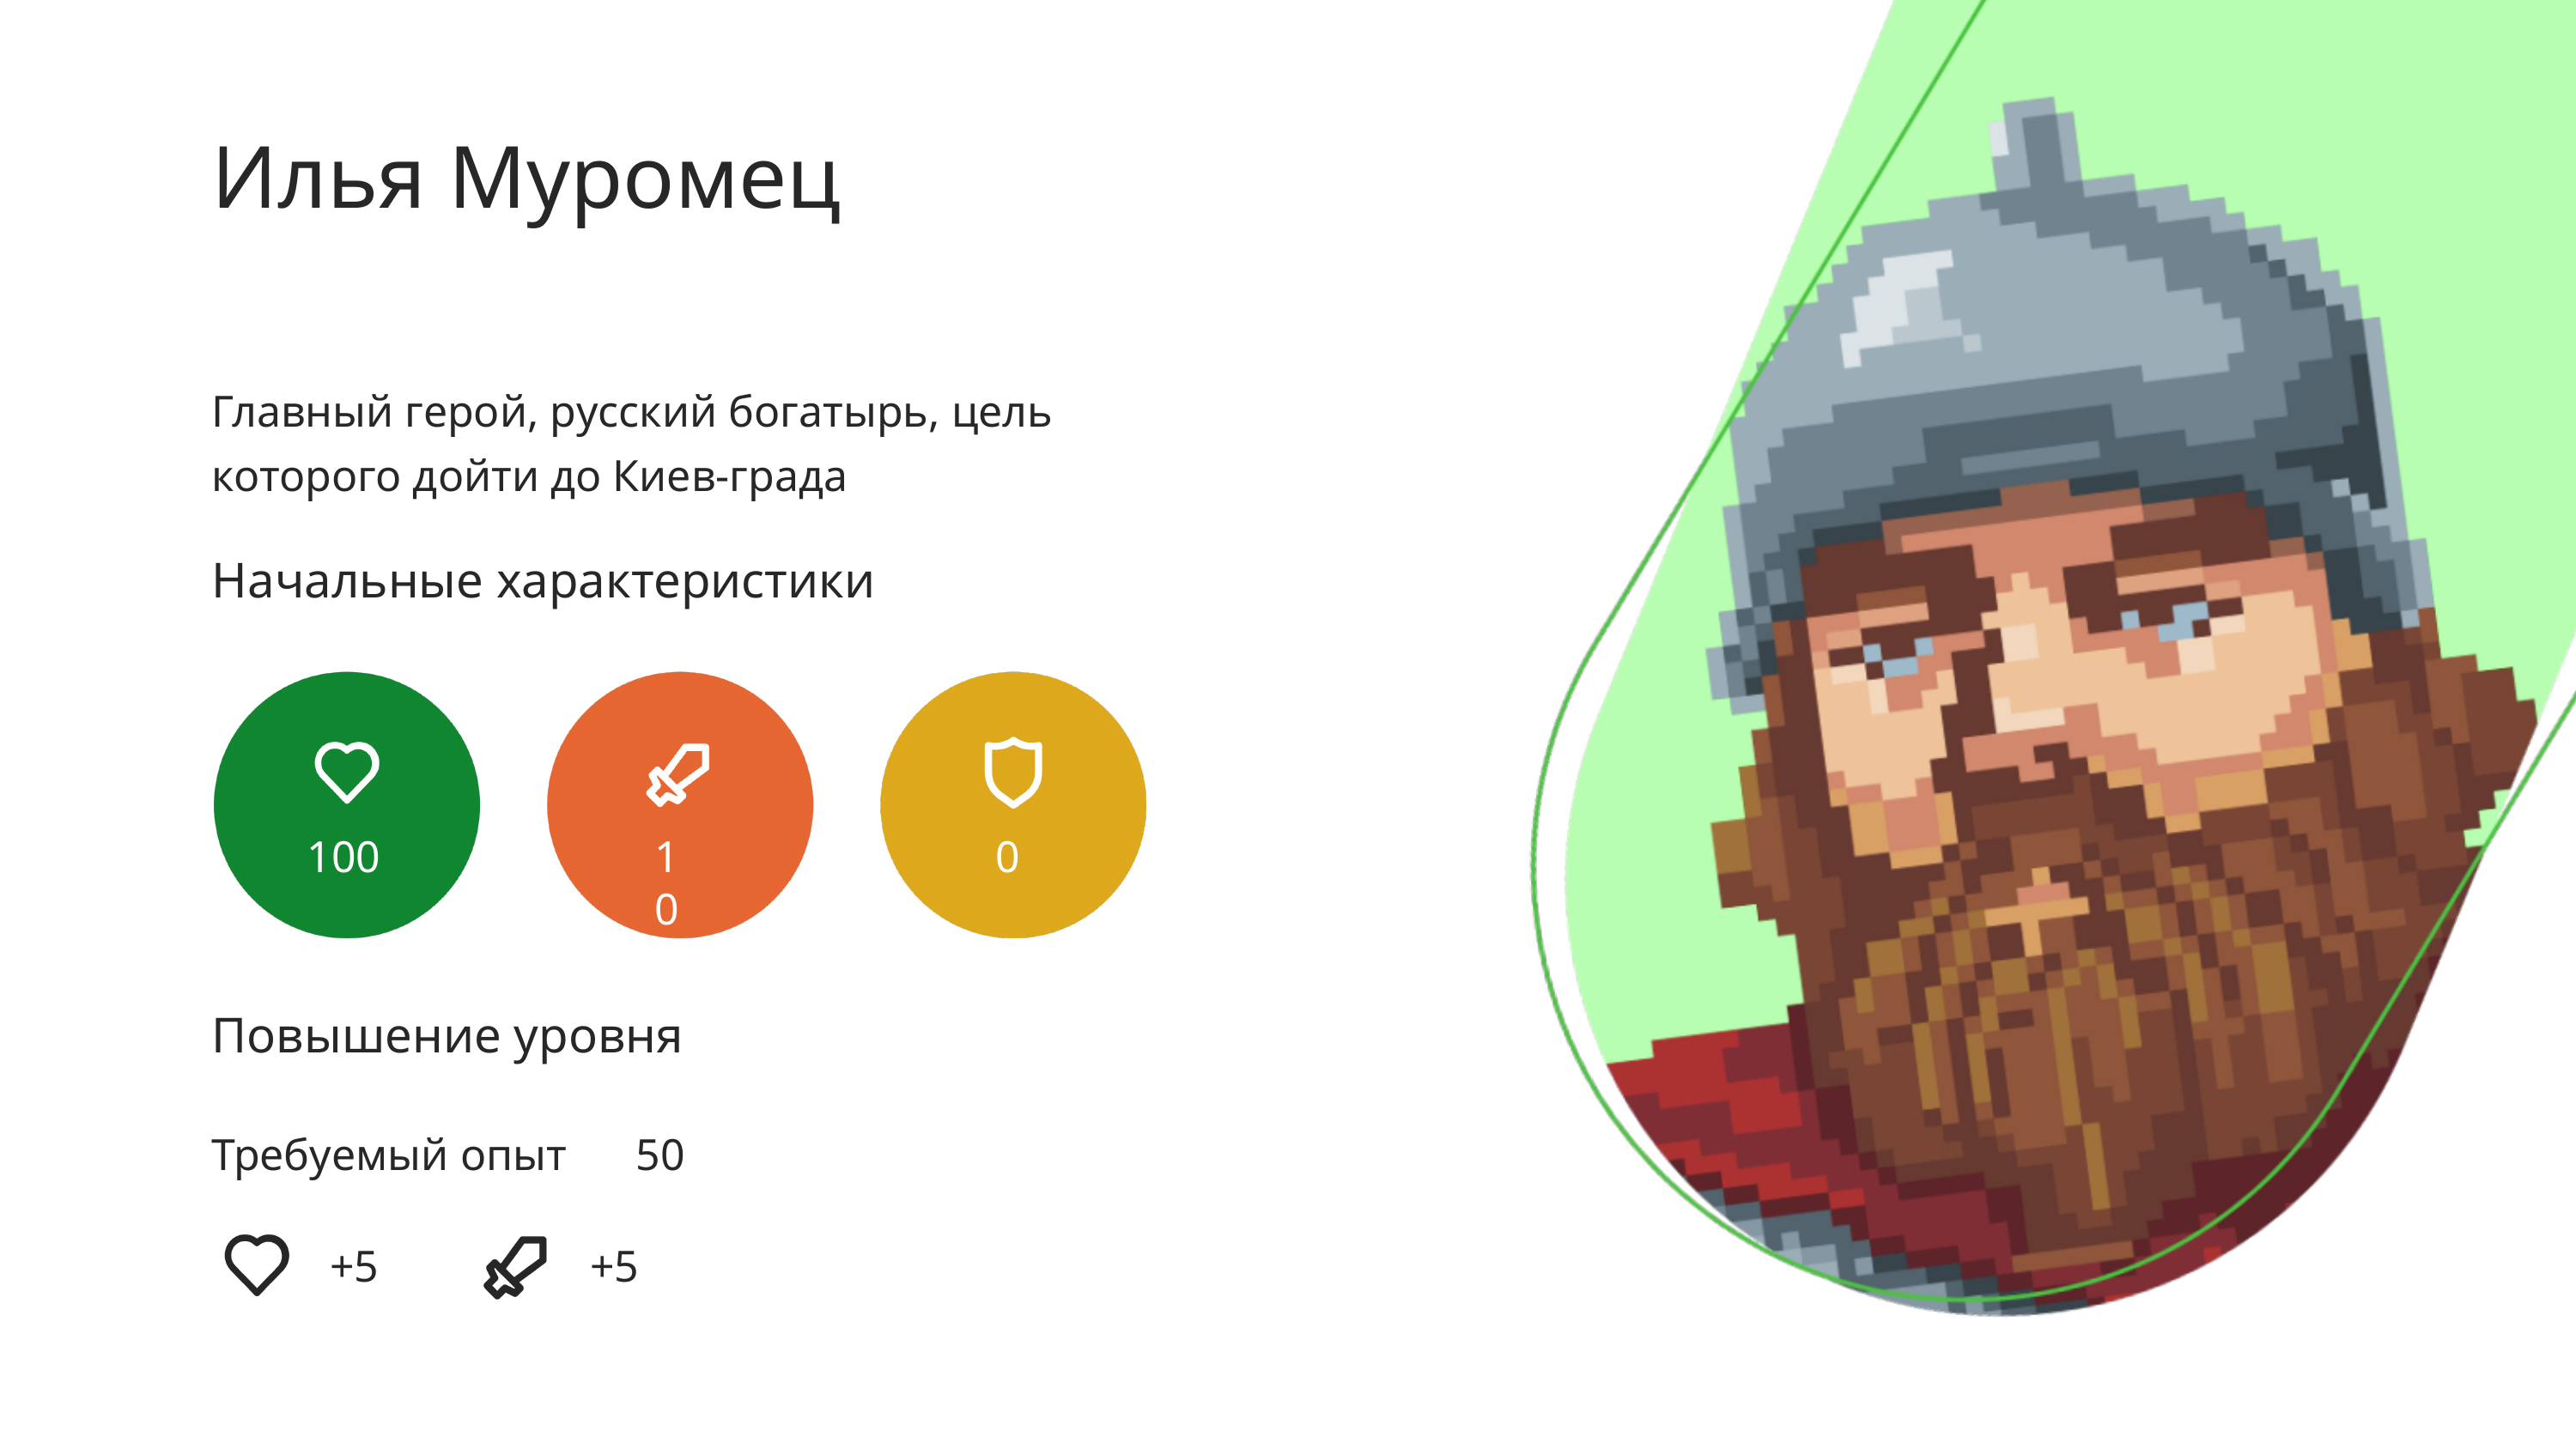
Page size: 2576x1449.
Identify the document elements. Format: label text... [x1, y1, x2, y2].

picture [214, 548, 1146, 938]
text_box Илья Муромец [211, 120, 891, 226]
picture [1240, 0, 2576, 1449]
text_box Главный герой, русский богатырь, цель которого дойти до Киев-града [211, 371, 1078, 500]
text_box Начальные характеристики [211, 548, 1078, 608]
picture [214, 1003, 1078, 1308]
